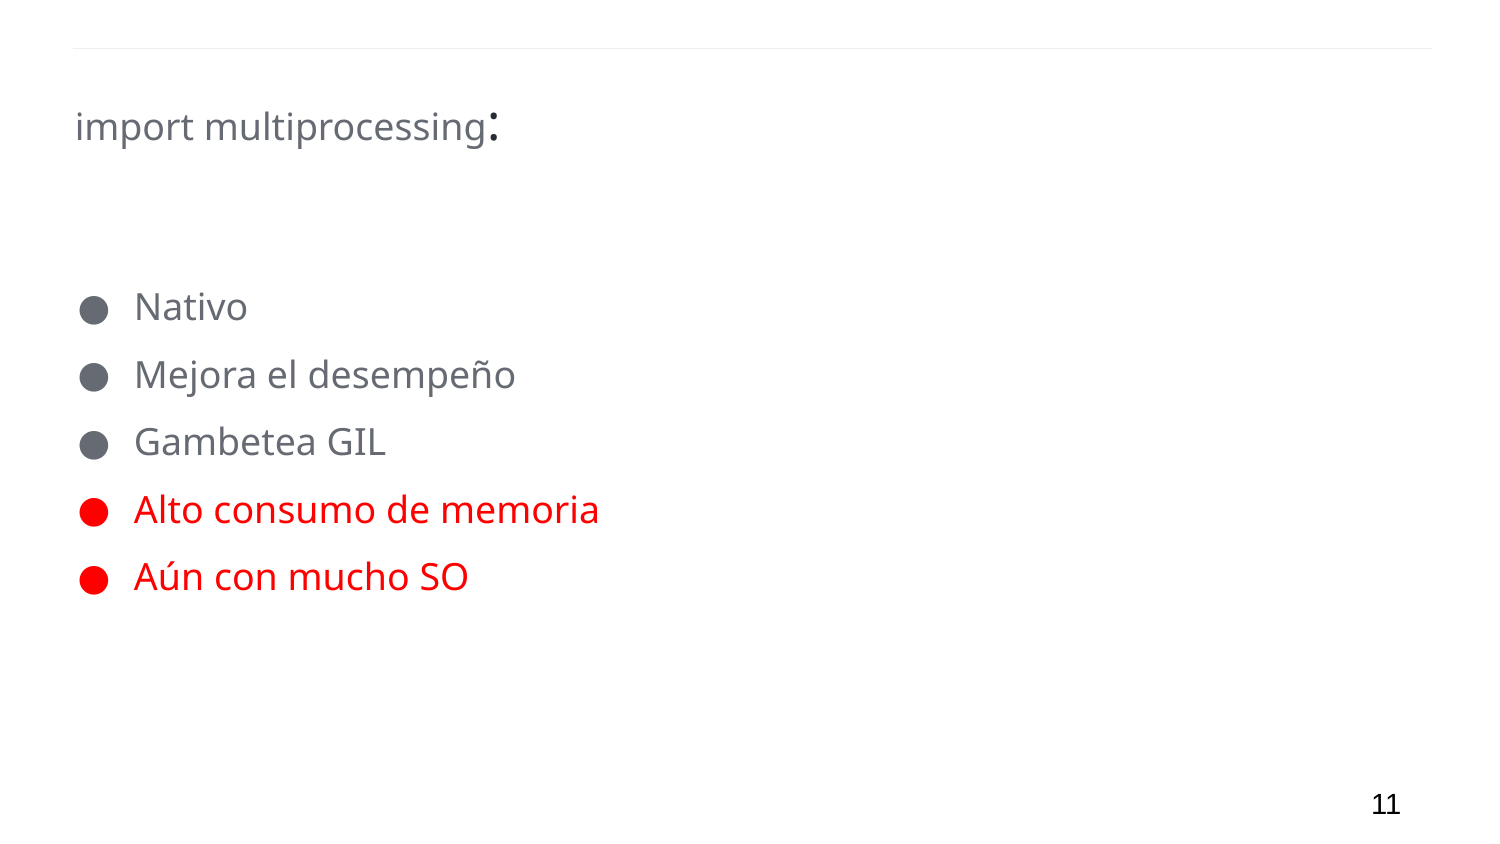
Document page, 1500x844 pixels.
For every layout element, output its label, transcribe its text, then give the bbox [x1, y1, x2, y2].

text_box Nativo Mejora el desempeño Gambetea GIL Alto consumo de memoria Aún con mucho SO [43, 245, 1038, 726]
slide_number ‹#› [1356, 770, 1447, 836]
text_box import multiprocessing: [59, 75, 1005, 221]
